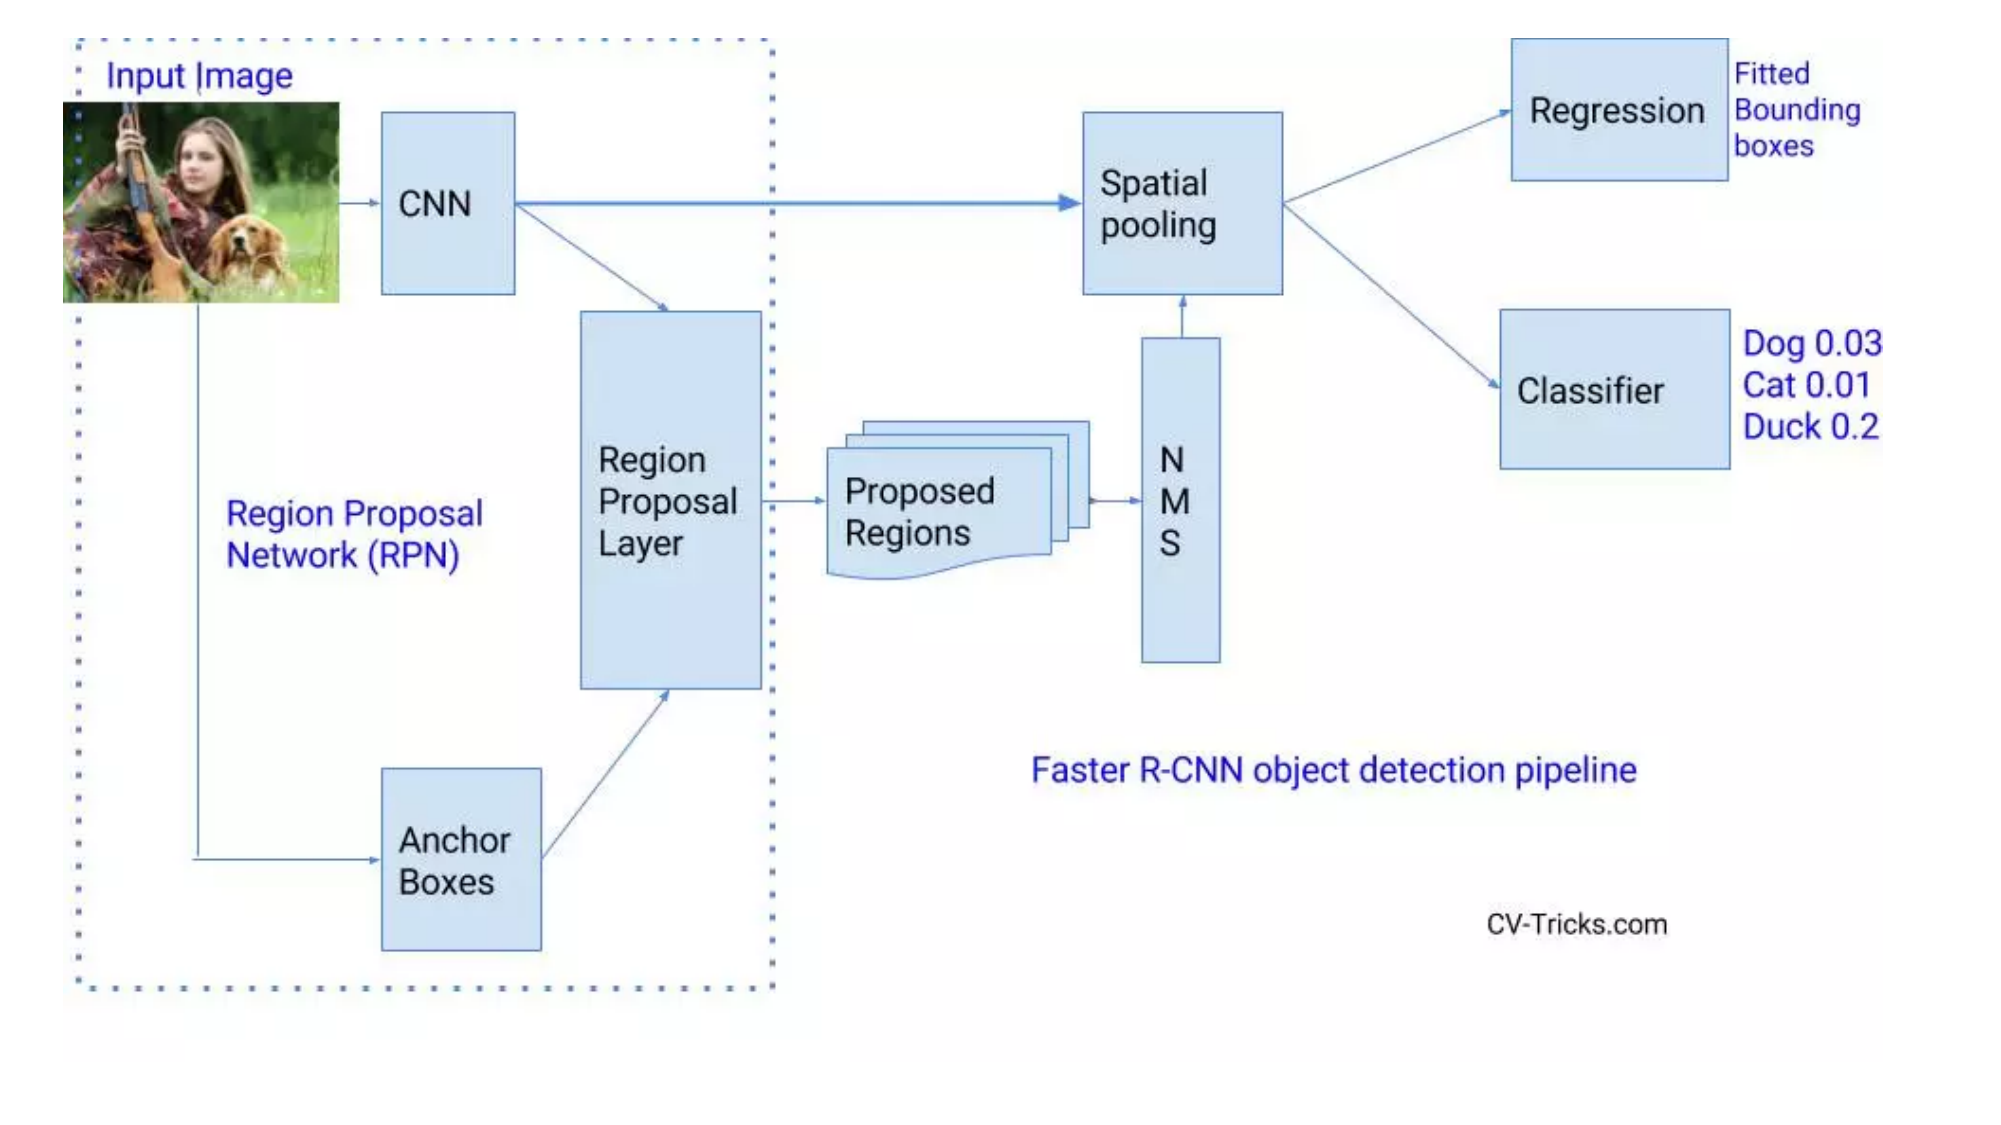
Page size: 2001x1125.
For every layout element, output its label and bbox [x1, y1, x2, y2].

picture [63, 38, 1883, 1062]
